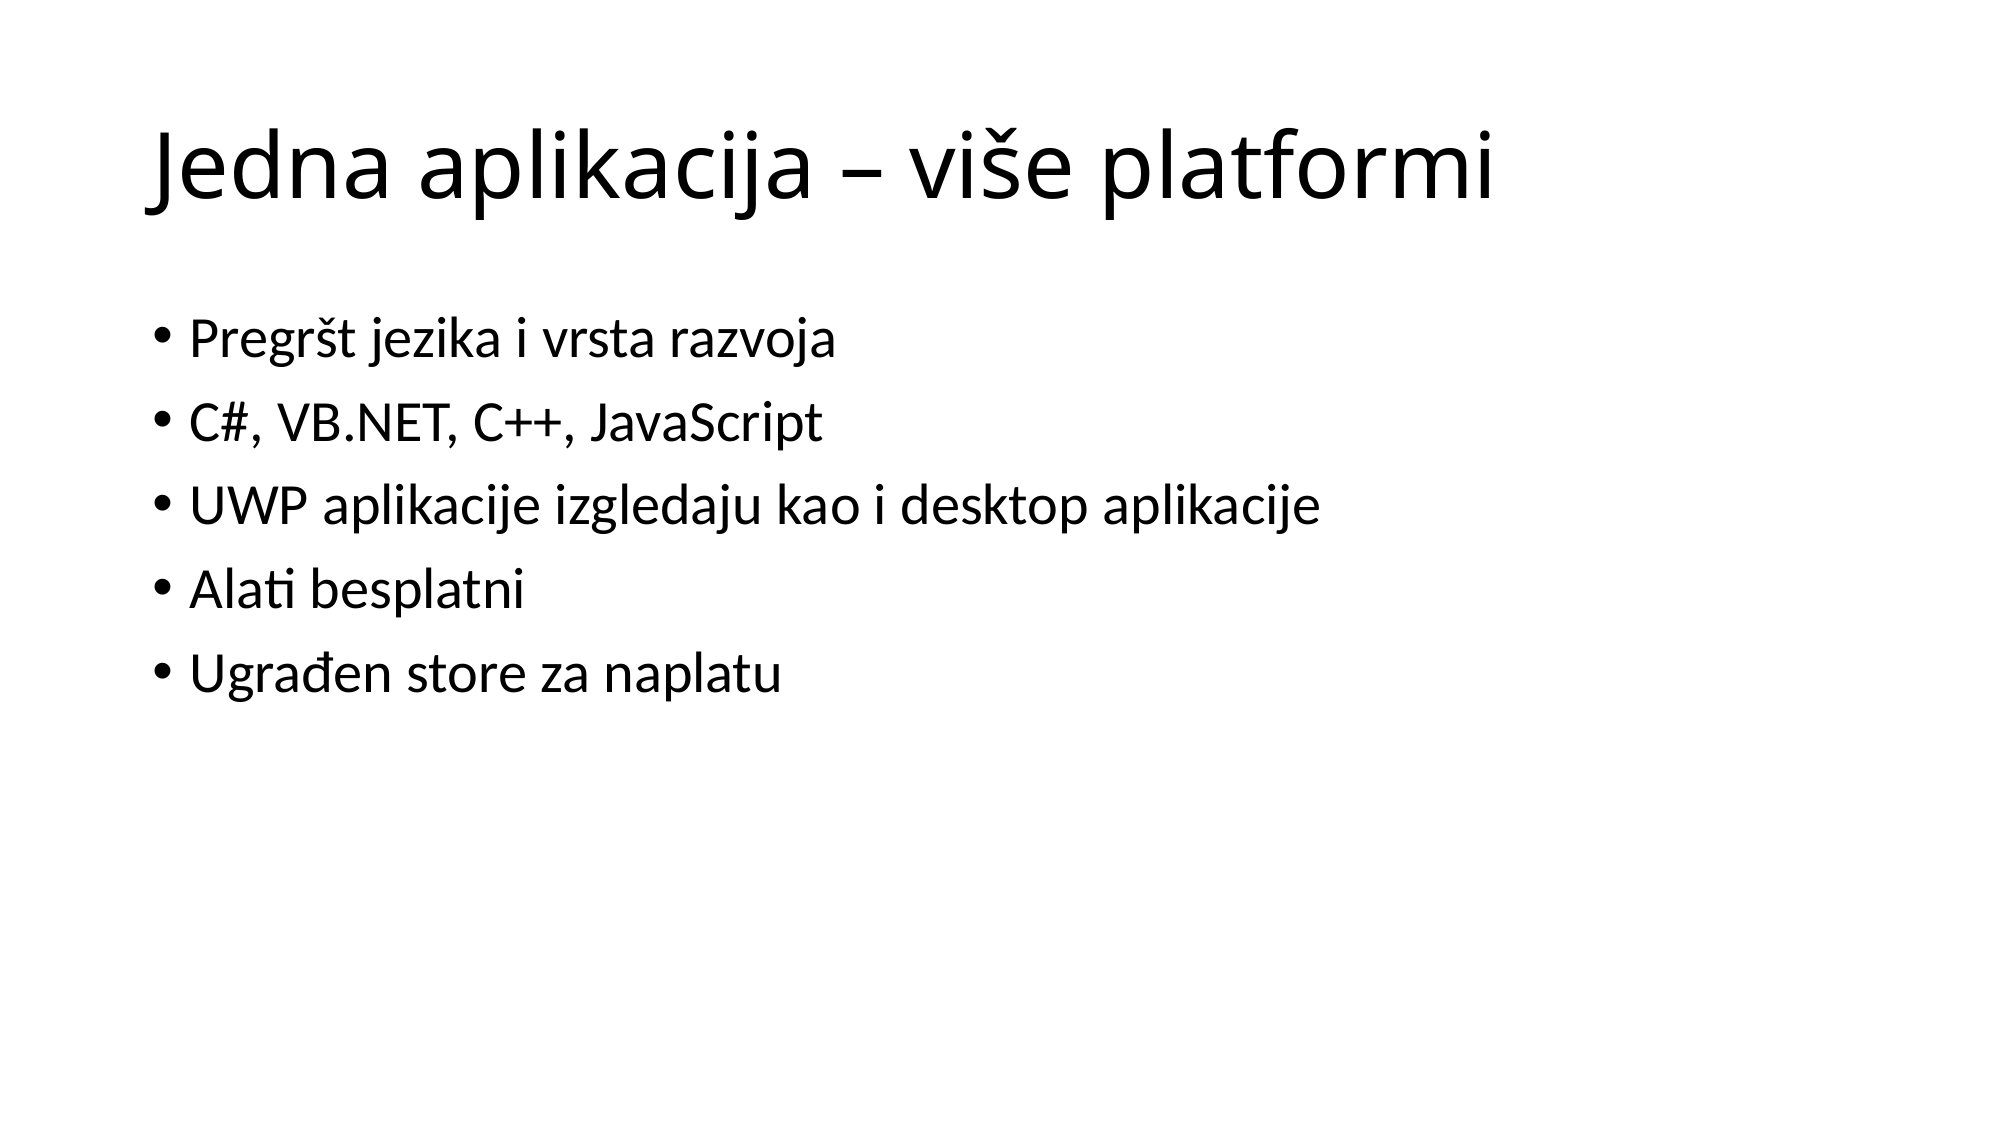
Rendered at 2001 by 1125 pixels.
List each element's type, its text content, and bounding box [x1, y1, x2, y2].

title Jedna aplikacija – više platformi [137, 59, 1863, 278]
list Pregršt jezika i vrsta razvoja C#, VB.NET, C++, JavaScript UWP aplikacije izgledaju kao i desktop aplikacije Alati besplatni Ugrađen store za naplatu [137, 299, 1863, 1014]
